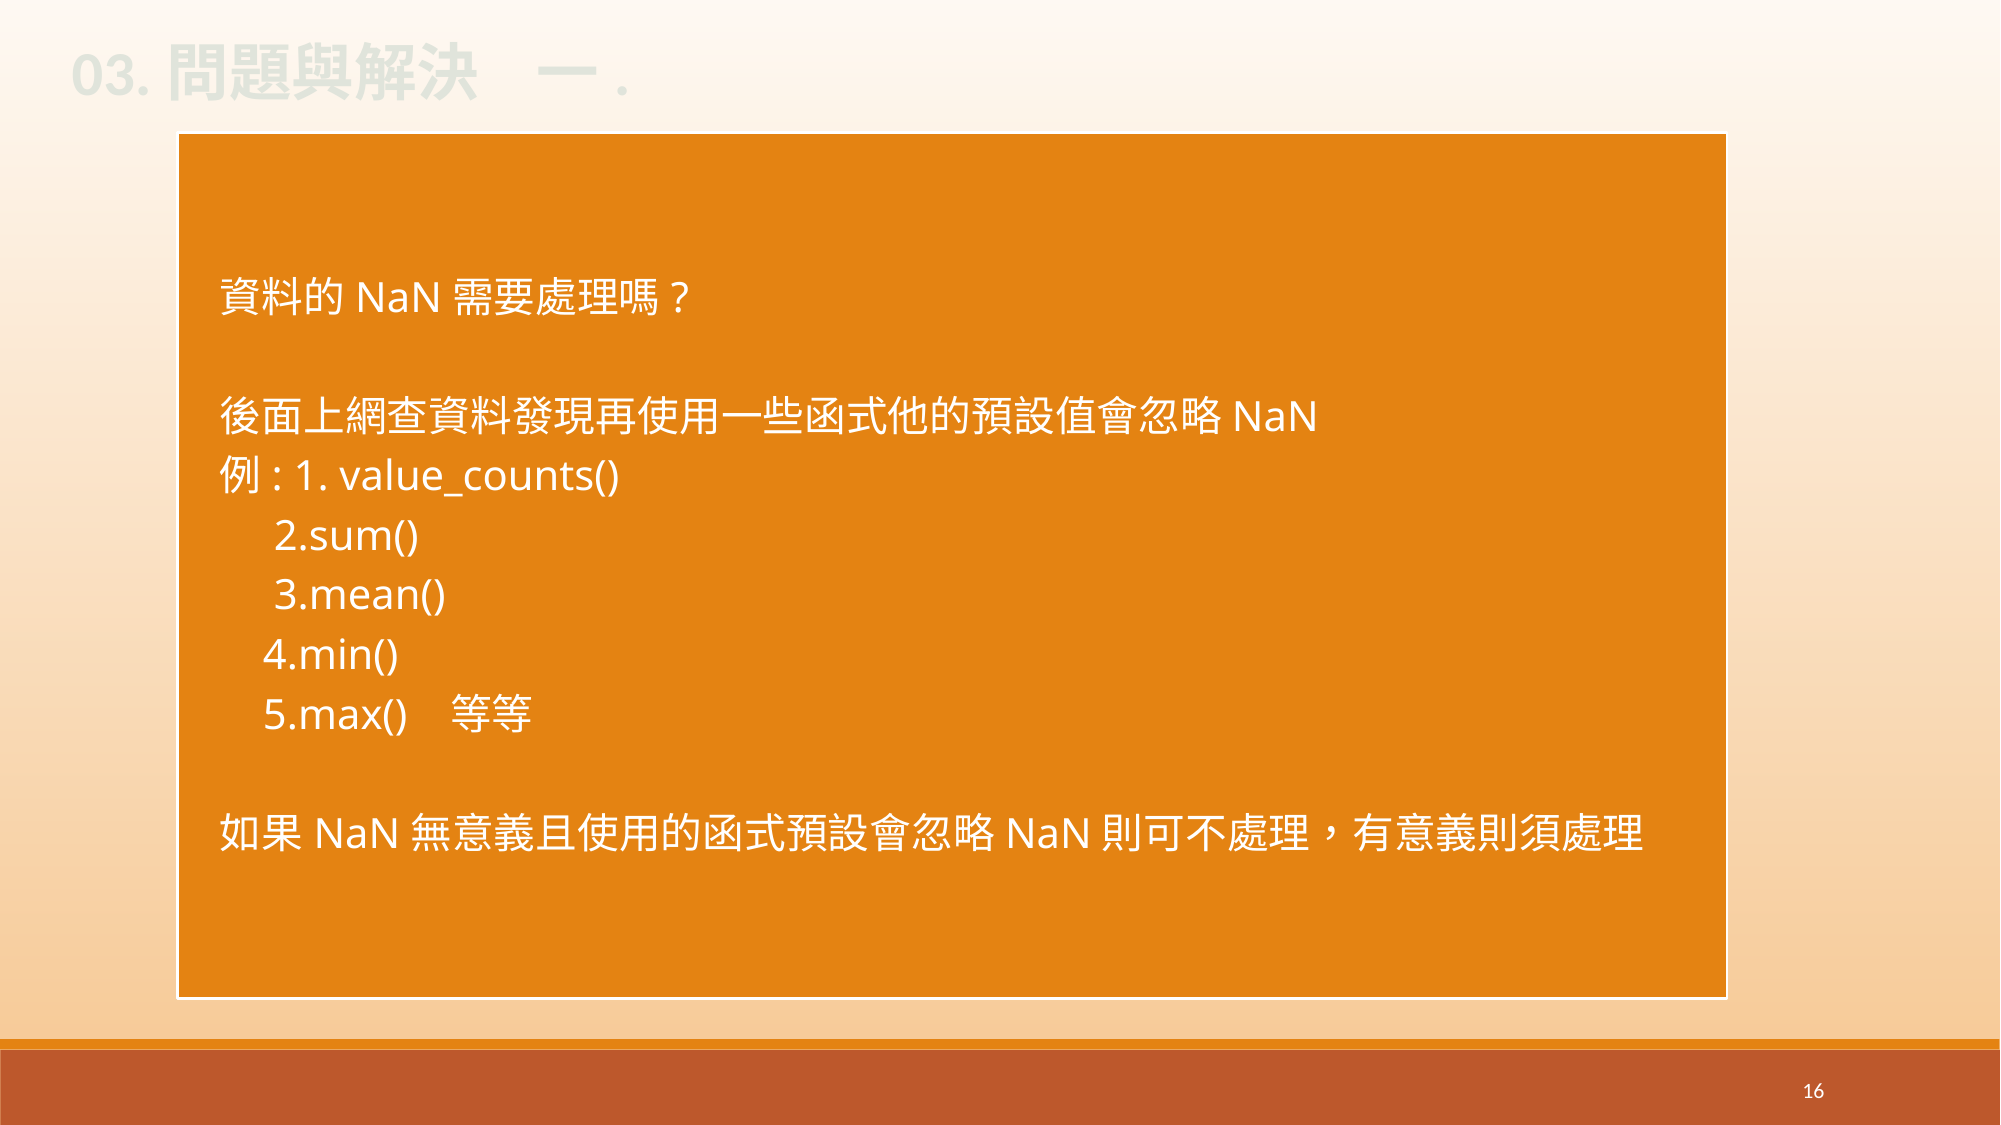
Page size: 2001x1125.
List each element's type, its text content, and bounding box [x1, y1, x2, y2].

text_box 03.問題與解決 一. [56, 25, 1800, 116]
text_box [176, 131, 1758, 1106]
slide_number 16 [1624, 1059, 1840, 1120]
